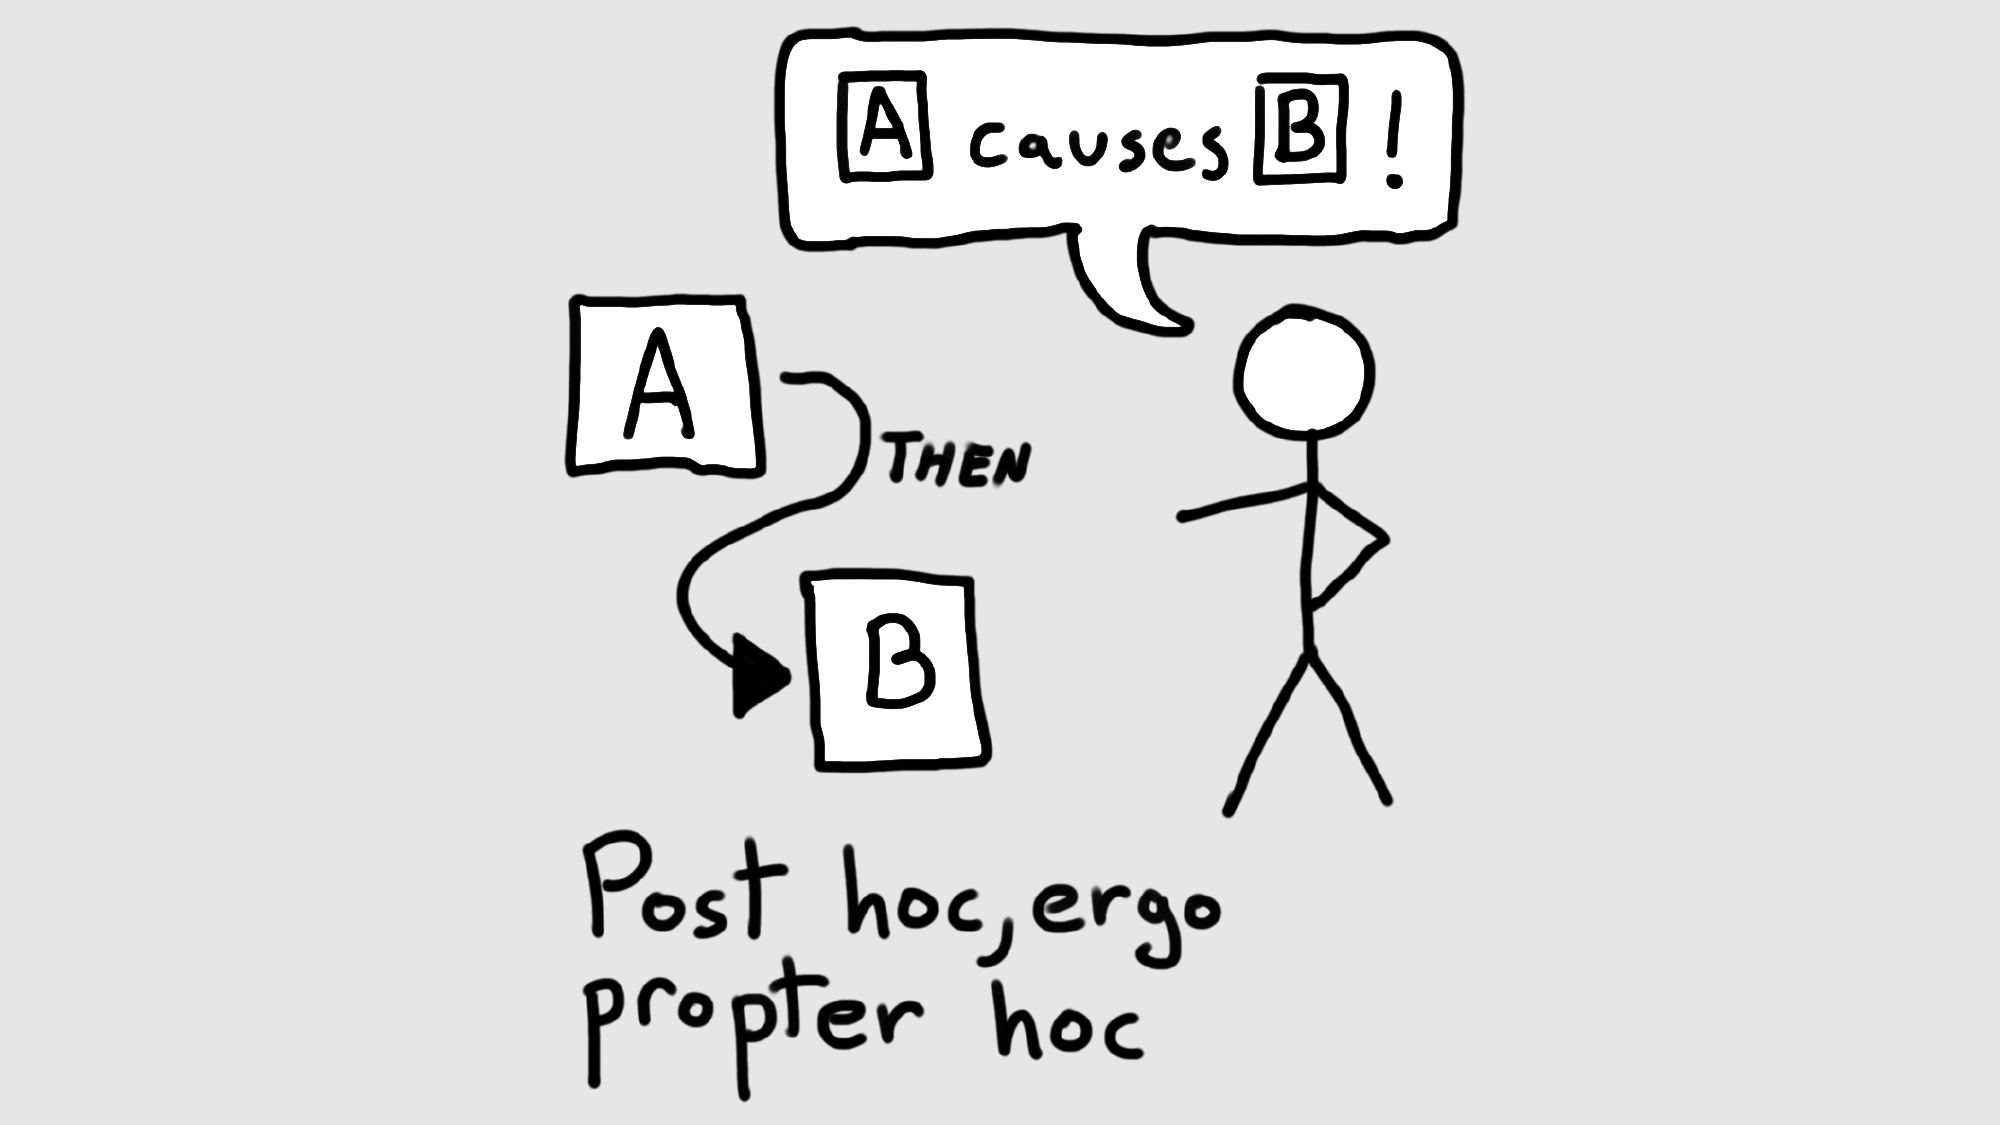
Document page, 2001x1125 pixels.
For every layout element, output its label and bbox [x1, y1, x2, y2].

picture [516, 0, 1484, 1125]
